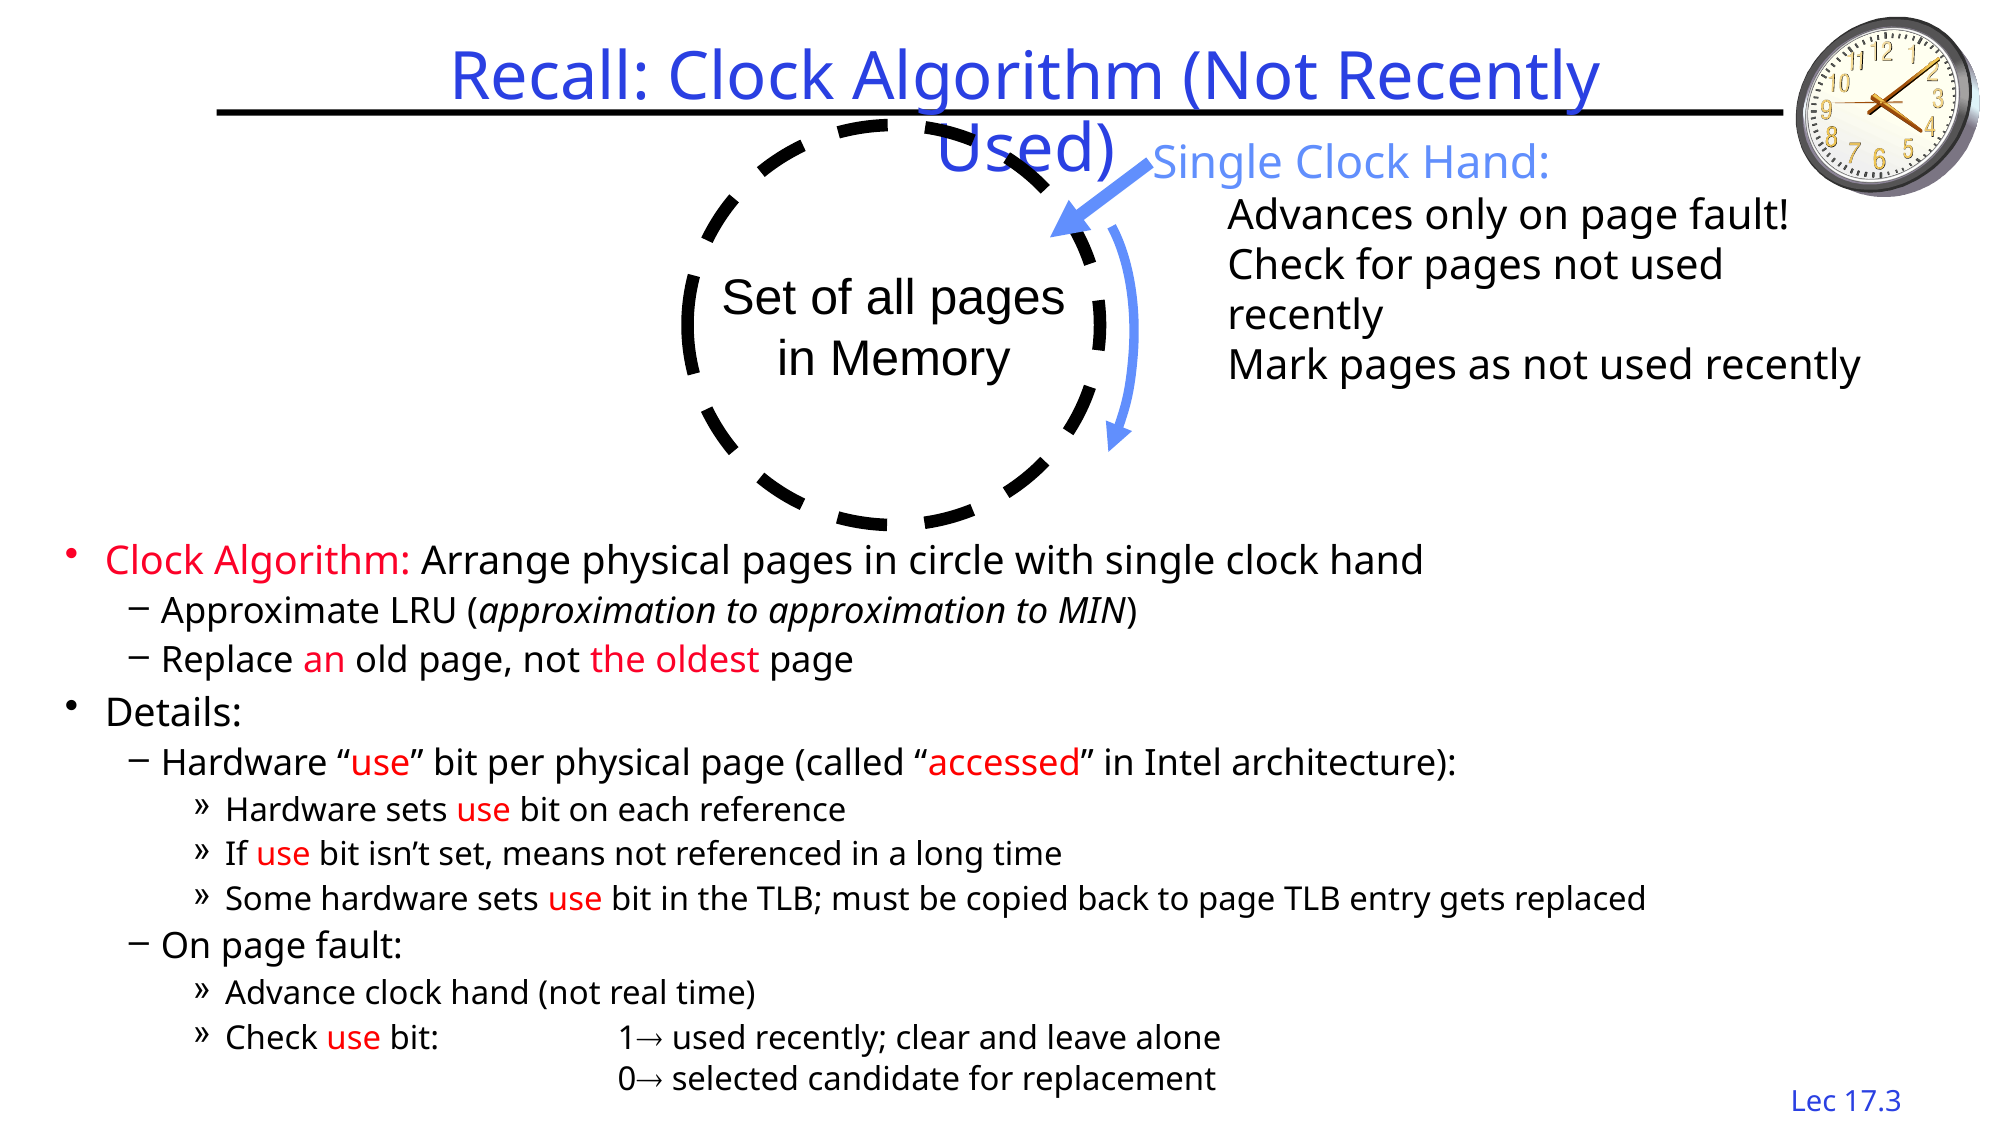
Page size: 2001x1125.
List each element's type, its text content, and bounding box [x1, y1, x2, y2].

picture [1794, 15, 1980, 198]
text_box Single Clock Hand: Advances only on page fault! Check for pages not used recently Mark pages as not used recently [1137, 125, 1888, 395]
text_box [1050, 172, 1137, 238]
title Recall: Clock Algorithm (Not Recently Used) [355, 37, 1696, 234]
text_box Set of all pages in Memory [687, 125, 1091, 525]
text_box [1045, 226, 1135, 452]
list Clock Algorithm: Arrange physical pages in circle with single clock hand Approximate LRU (approximation to approximation to MIN) Replace an old page, not the oldest page Details: Hardware “use” bit per physical page (called “accessed” in Intel architecture): Hardware sets use bit on each reference If use bit isn’t set, means not referenced in a long time Some hardware sets use bit in the TLB; must be copied back to page TLB entry gets replaced On page fault: Advance clock hand (not real time) Check use bit: 1 used recently; clear and leave alone 0 selected candidate for replacement [50, 525, 1850, 1107]
